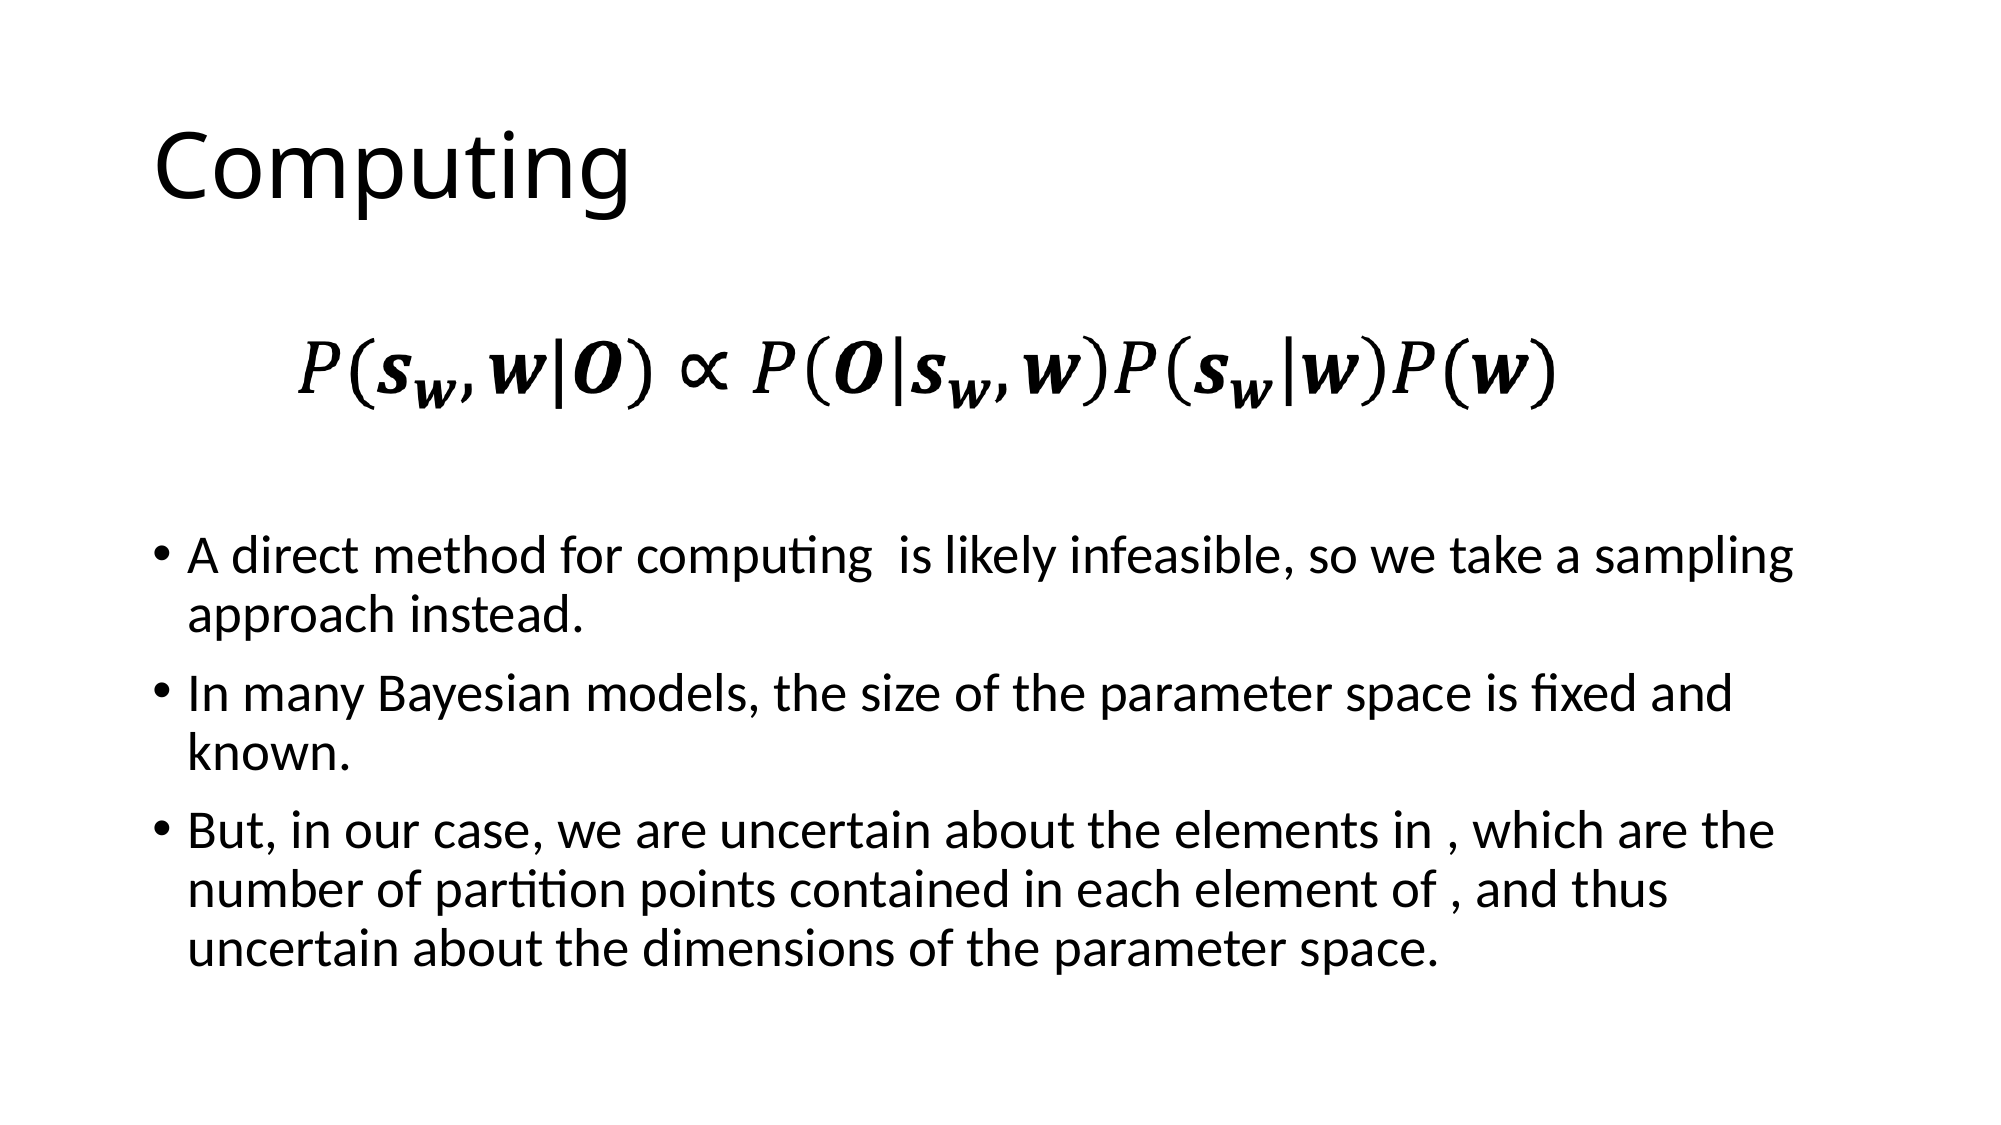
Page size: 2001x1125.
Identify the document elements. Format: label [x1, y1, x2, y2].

picture [288, 320, 1564, 441]
text_box [137, 657, 1863, 1125]
